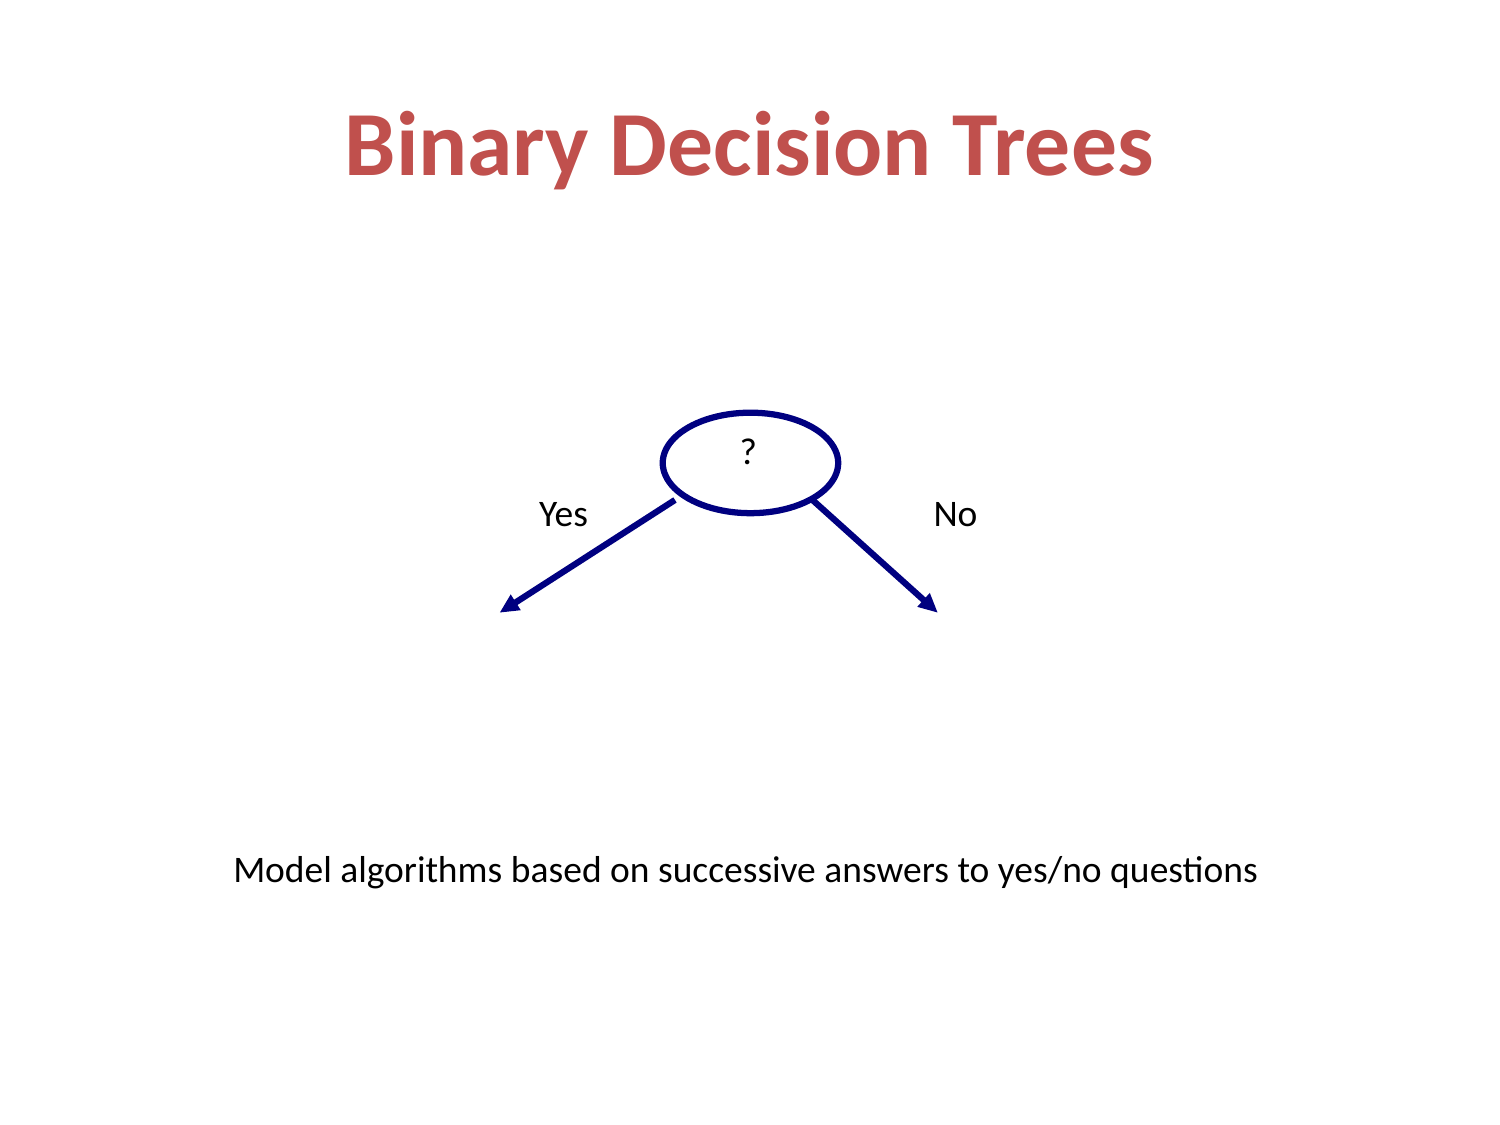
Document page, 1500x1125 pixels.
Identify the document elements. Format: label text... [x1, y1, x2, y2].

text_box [499, 412, 1002, 613]
title Binary Decision Trees [75, 45, 1425, 233]
text_box Model algorithms based on successive answers to yes/no questions [218, 837, 1275, 898]
